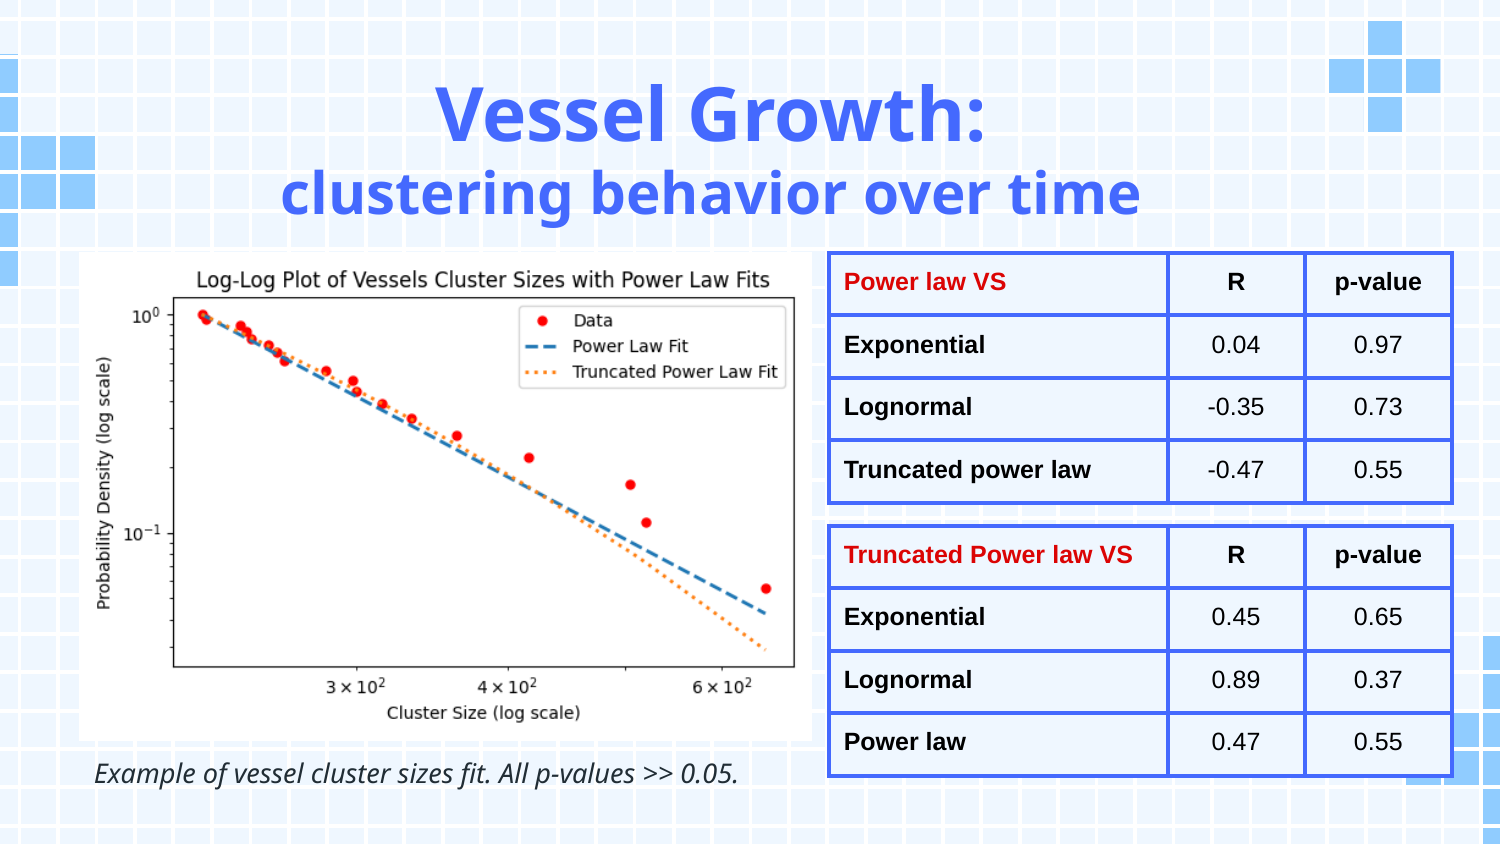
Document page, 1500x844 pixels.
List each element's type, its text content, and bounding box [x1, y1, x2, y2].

table_cell 0.45 [1170, 590, 1303, 649]
table_header R [1170, 255, 1303, 313]
table_cell Power law [831, 715, 1166, 774]
table_cell 0.04 [1170, 317, 1303, 376]
table_cell 0.37 [1307, 653, 1450, 711]
picture [79, 252, 812, 741]
table_cell -0.47 [1170, 442, 1303, 501]
table_cell Exponential [831, 317, 1166, 376]
table_cell 0.65 [1307, 590, 1450, 649]
table_cell 0.55 [1307, 442, 1450, 501]
table_header Power law VS [831, 255, 1166, 313]
table_cell -0.35 [1170, 380, 1303, 438]
text_box Example of vessel cluster sizes fit. All p-values >> 0.05. [78, 748, 808, 774]
table_header Truncated Power law VS [831, 528, 1166, 586]
table_header p-value [1308, 529, 1449, 585]
table_cell 0.73 [1307, 380, 1450, 438]
table_cell Truncated power law [831, 442, 1166, 501]
table_cell 0.97 [1307, 317, 1450, 376]
title Vessel Growth: clustering behavior over time [118, 62, 1305, 231]
table_header R [1170, 528, 1303, 586]
table_cell Exponential [831, 590, 1166, 649]
table_cell 0.89 [1170, 653, 1303, 711]
table_cell Lognormal [831, 653, 1166, 711]
table_header p-value [1307, 255, 1450, 313]
table_cell Lognormal [831, 380, 1166, 438]
table_cell 0.55 [1307, 715, 1450, 774]
table_cell 0.47 [1170, 715, 1303, 774]
